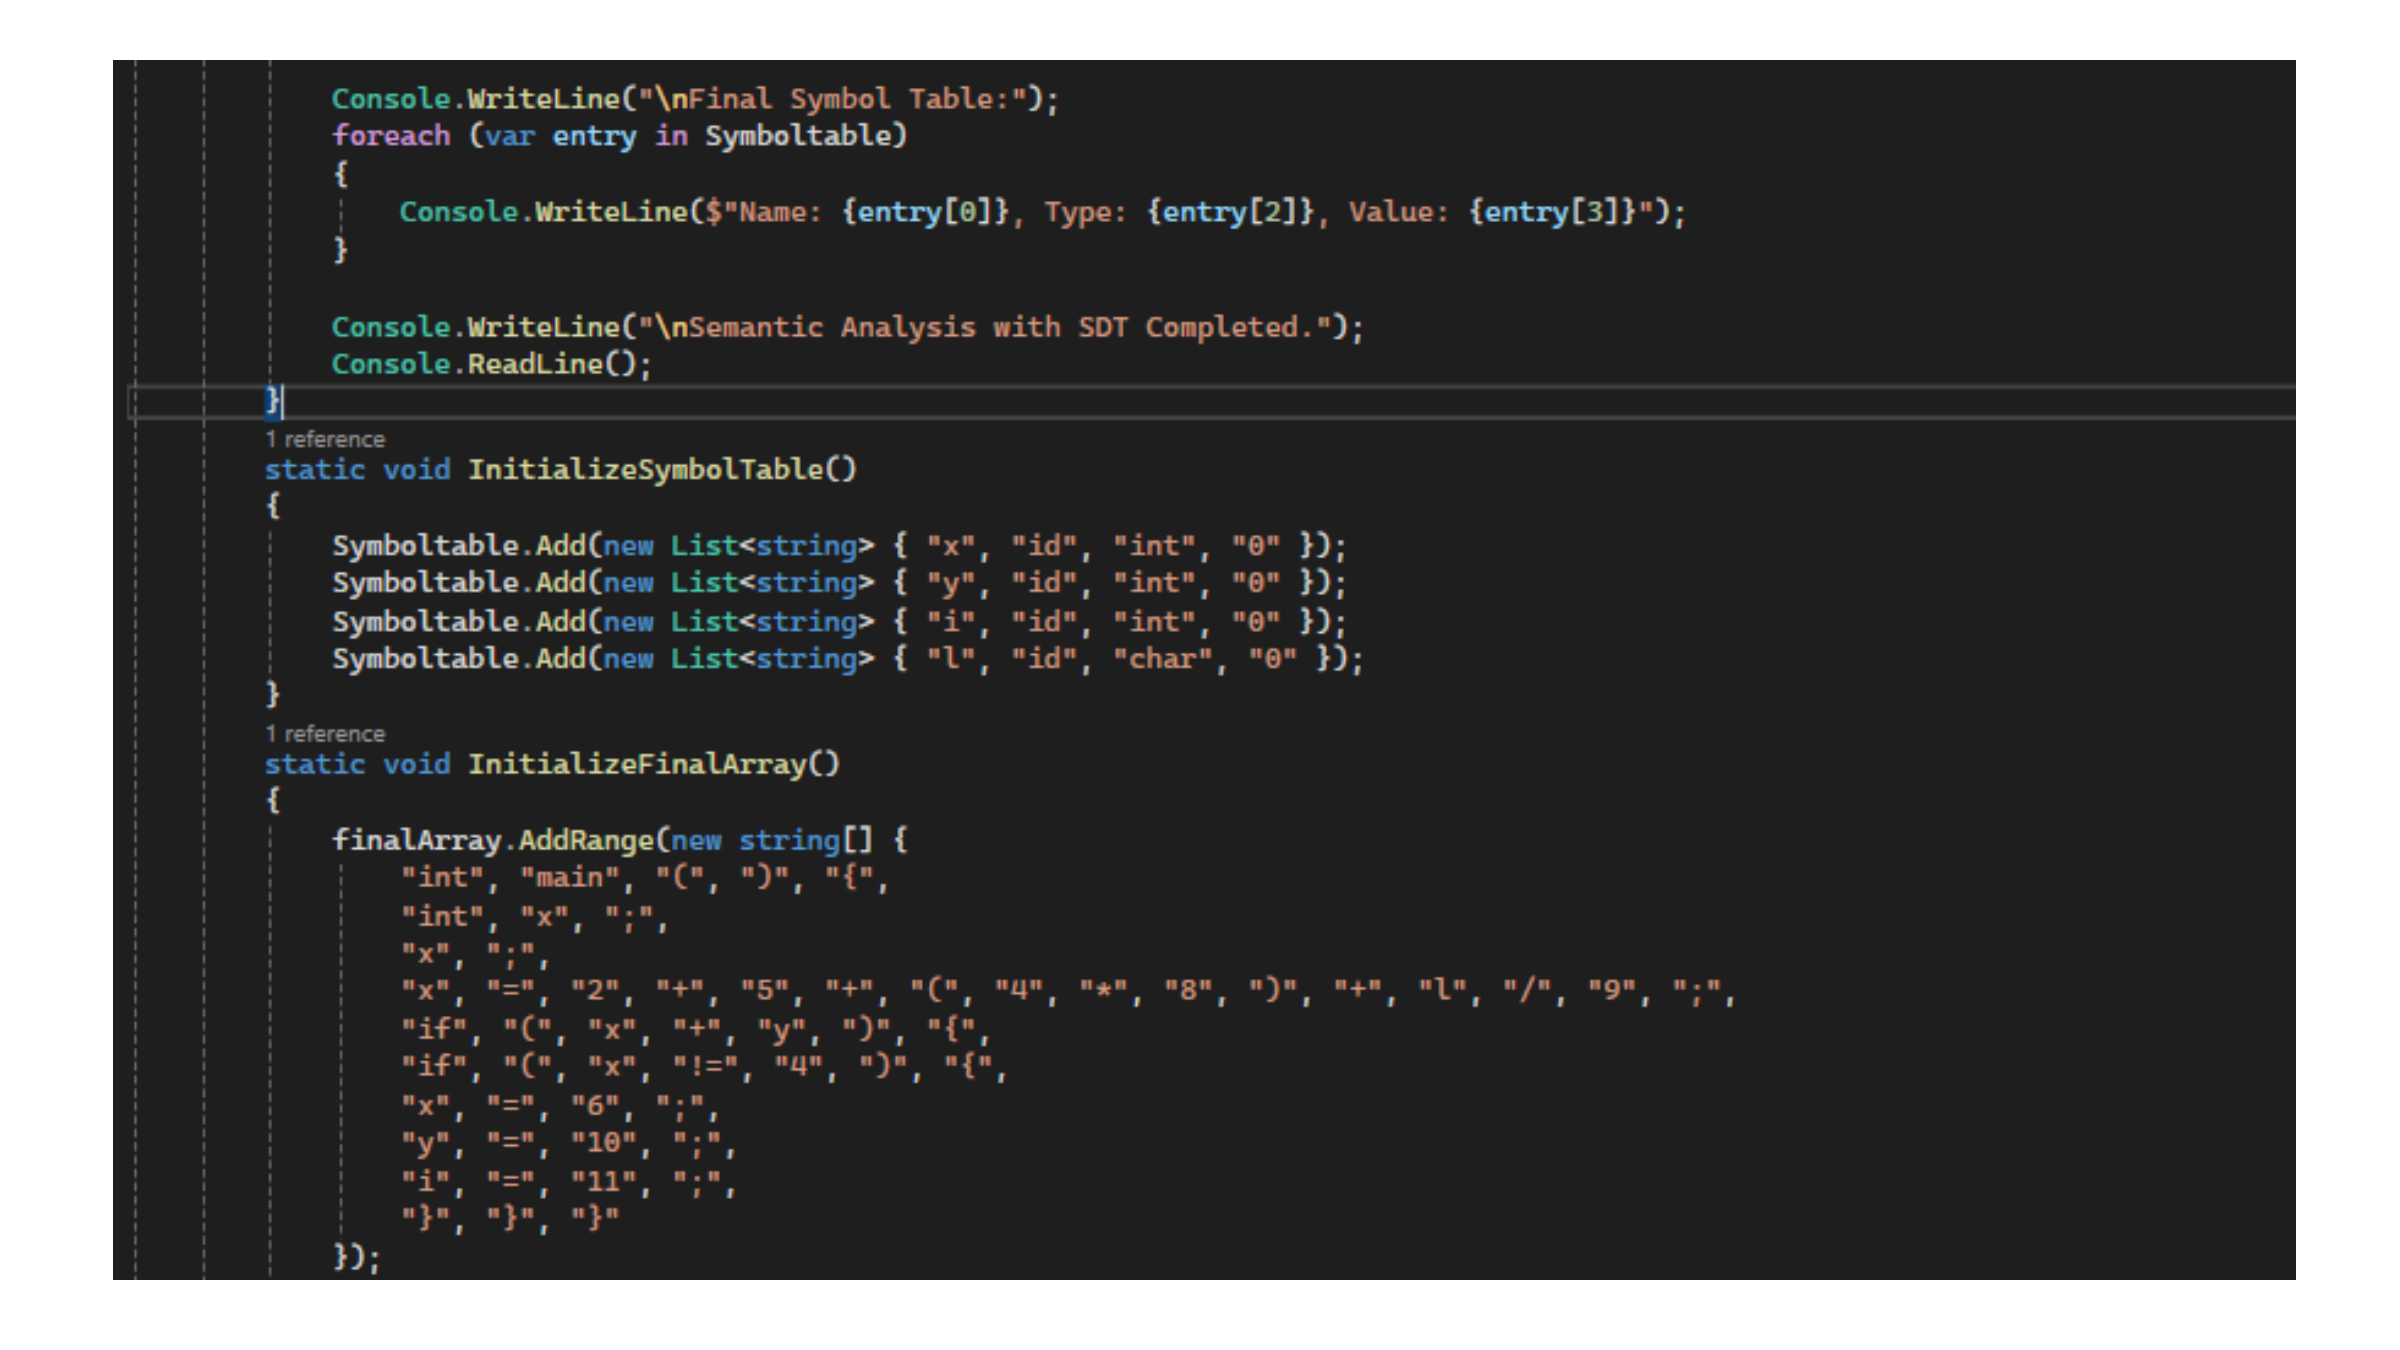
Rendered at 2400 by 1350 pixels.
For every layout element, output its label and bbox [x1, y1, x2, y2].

list [113, 60, 2296, 1280]
